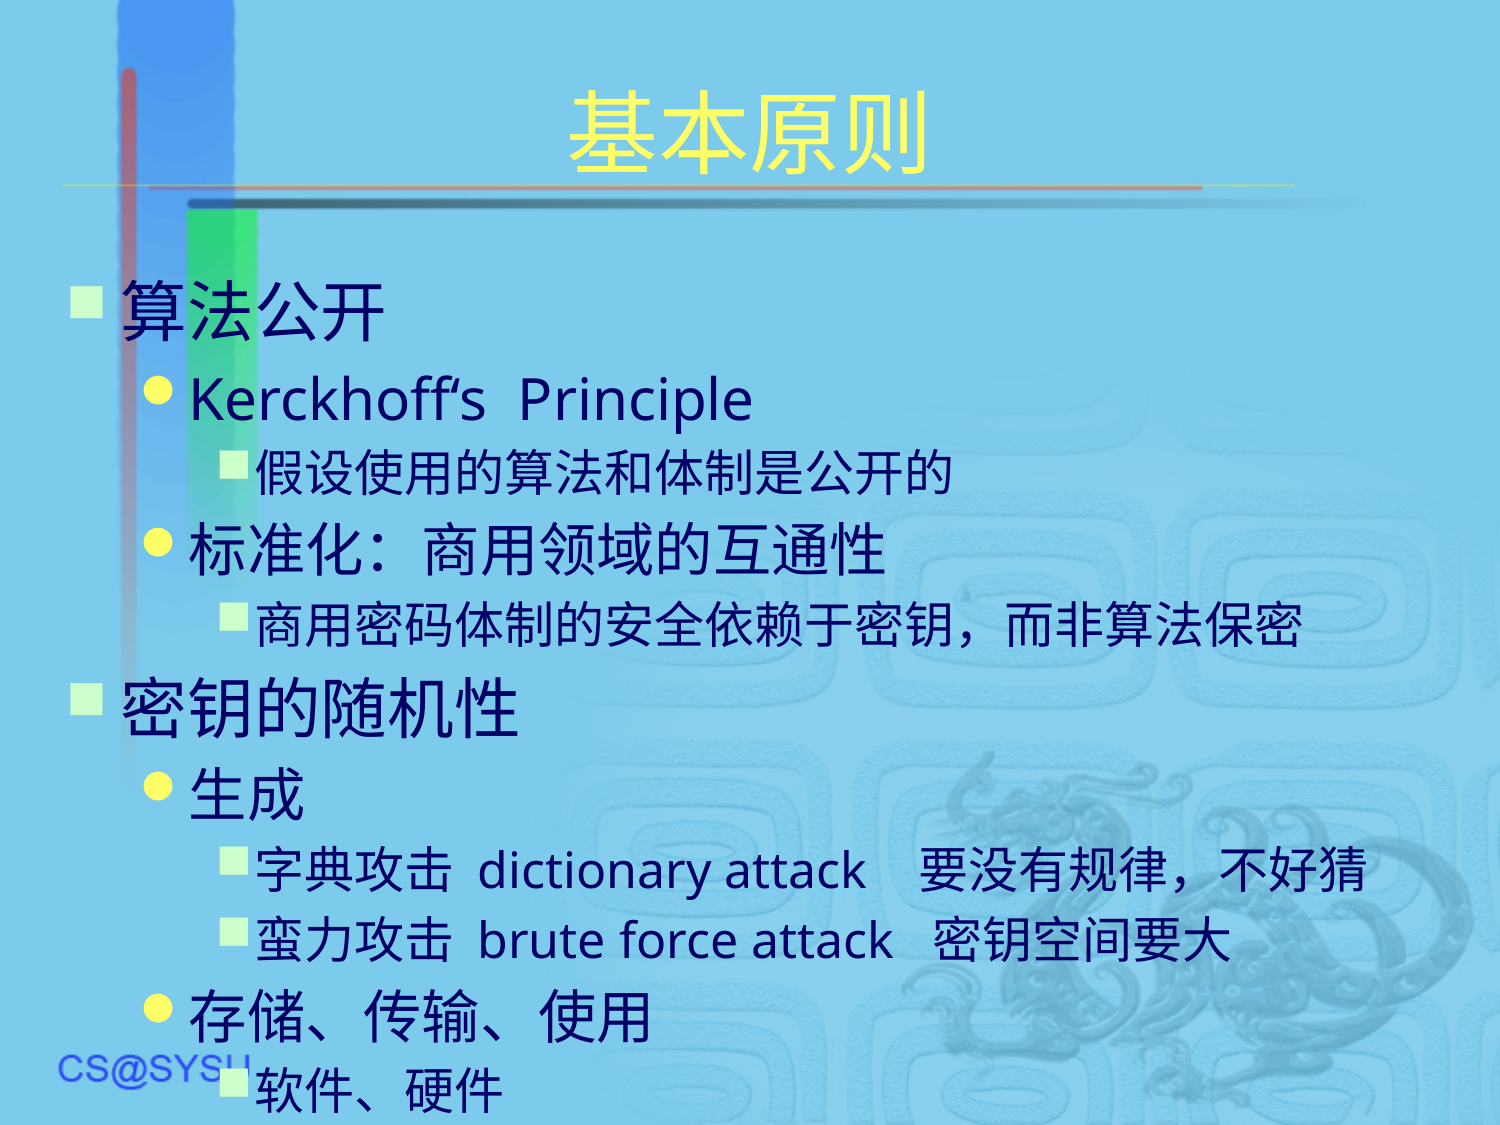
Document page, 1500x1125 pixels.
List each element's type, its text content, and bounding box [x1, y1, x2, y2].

list 算法公开 Kerckhoff‘s Principle 假设使用的算法和体制是公开的 标准化：商用领域的互通性 商用密码体制的安全依赖于密钥，而非算法保密 密钥的随机性 生成 字典攻击 dictionary attack 要没有规律，不好猜 蛮力攻击 brute force attack 密钥空间要大 存储、传输、使用 软件、硬件 [49, 262, 1451, 1001]
title 基本原则 [49, 37, 1451, 226]
picture [0, 0, 1500, 1125]
